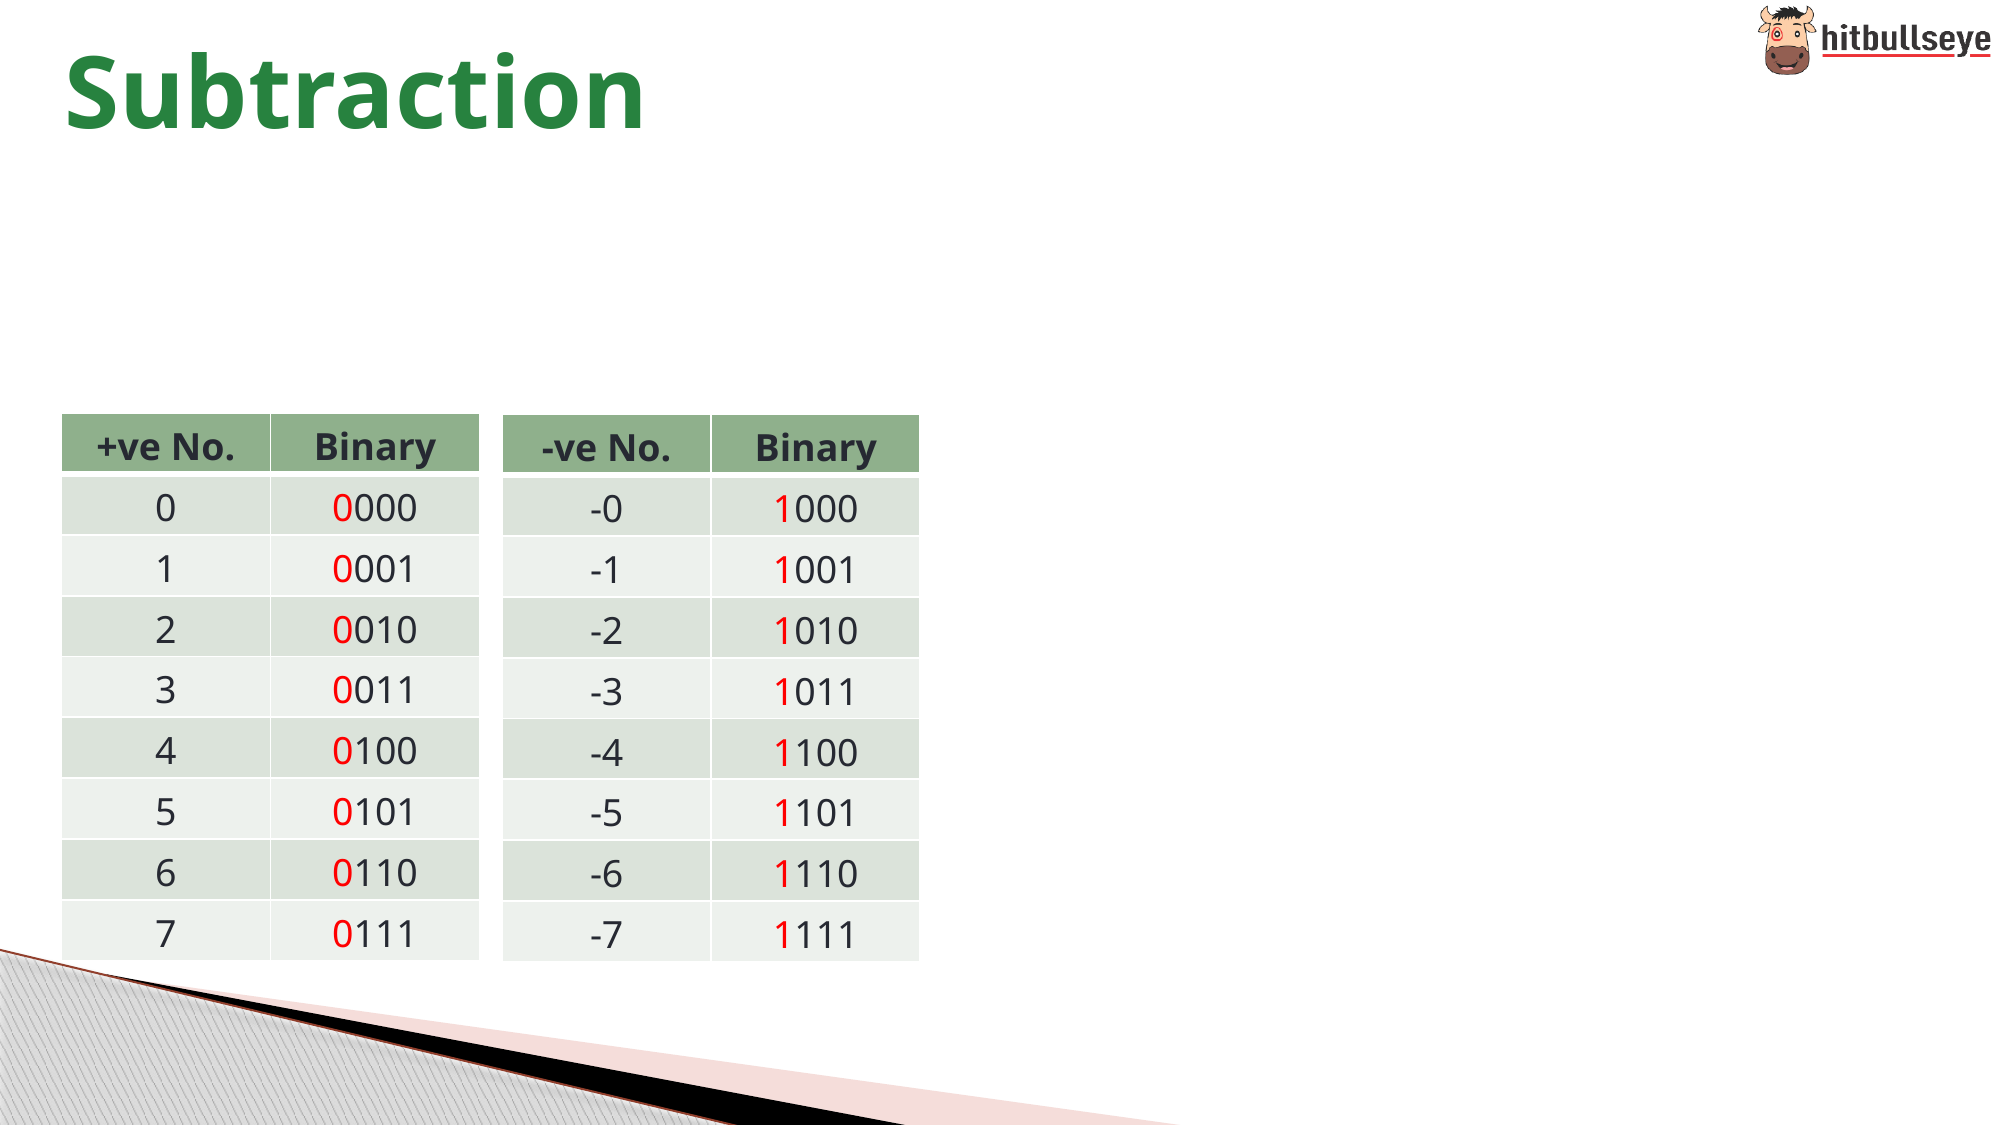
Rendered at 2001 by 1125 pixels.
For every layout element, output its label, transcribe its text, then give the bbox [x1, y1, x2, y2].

table_header Binary [271, 414, 479, 471]
table_cell 1 [62, 536, 270, 595]
table_cell 0111 [271, 901, 479, 960]
table_cell 1110 [712, 841, 919, 900]
table_cell 1111 [712, 902, 919, 961]
table_cell 0101 [271, 779, 479, 838]
table_cell 1100 [712, 719, 919, 778]
table_header Binary [712, 415, 919, 472]
table_cell -5 [503, 780, 710, 839]
table_cell 0000 [271, 477, 479, 534]
table_cell 0010 [271, 597, 479, 656]
table_header +ve No. [62, 414, 270, 471]
table_cell 3 [62, 657, 270, 716]
table_cell -7 [503, 902, 710, 961]
table_cell 0100 [271, 718, 479, 777]
table_cell 1011 [712, 659, 919, 718]
table_cell 5 [62, 779, 270, 838]
table_cell 0011 [271, 657, 479, 716]
table_cell 1101 [712, 780, 919, 839]
text_box Subtraction [49, 21, 1318, 157]
table_header -ve No. [503, 415, 710, 472]
table_cell 0110 [271, 840, 479, 899]
table_cell 7 [62, 901, 270, 960]
picture [1748, 0, 2000, 81]
table_cell 1001 [712, 537, 919, 596]
table_cell -4 [503, 719, 710, 778]
table_cell -2 [503, 598, 710, 657]
table_cell 6 [62, 840, 270, 899]
table_cell 1000 [712, 478, 919, 535]
table_cell -1 [503, 537, 710, 596]
table_cell 2 [62, 597, 270, 656]
table_cell 0001 [271, 536, 479, 595]
table_cell -6 [503, 841, 710, 900]
table_cell 1010 [712, 598, 919, 657]
table_cell -3 [503, 659, 710, 718]
table_cell 4 [62, 718, 270, 777]
table_cell 0 [62, 477, 270, 534]
table_cell -0 [503, 478, 710, 535]
